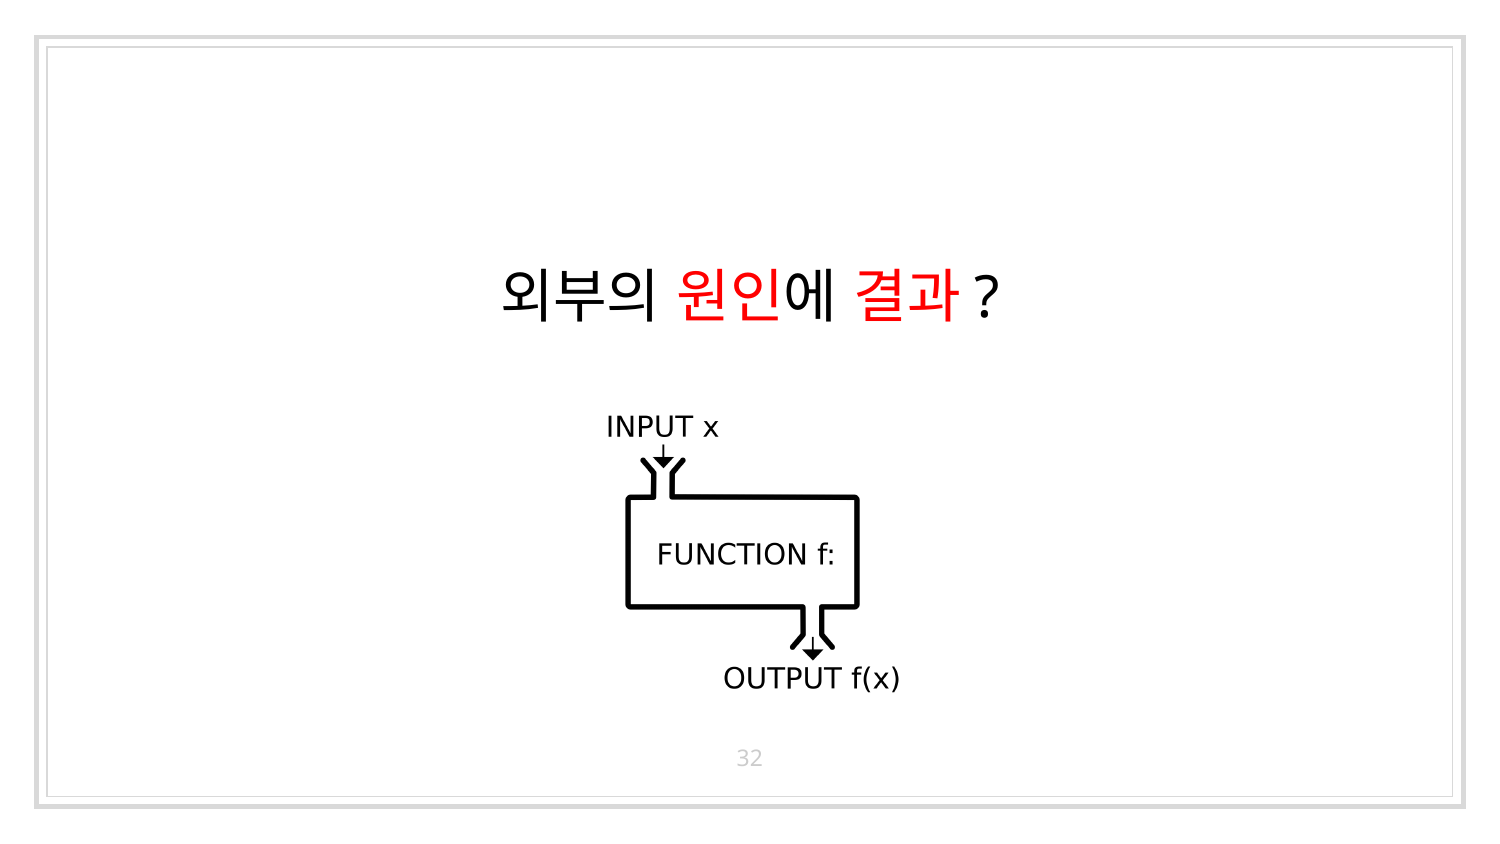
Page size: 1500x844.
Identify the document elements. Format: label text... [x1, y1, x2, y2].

title 외부의 원인에 결과? [265, 216, 1235, 344]
picture [576, 381, 924, 726]
slide_number 32 [705, 734, 795, 790]
